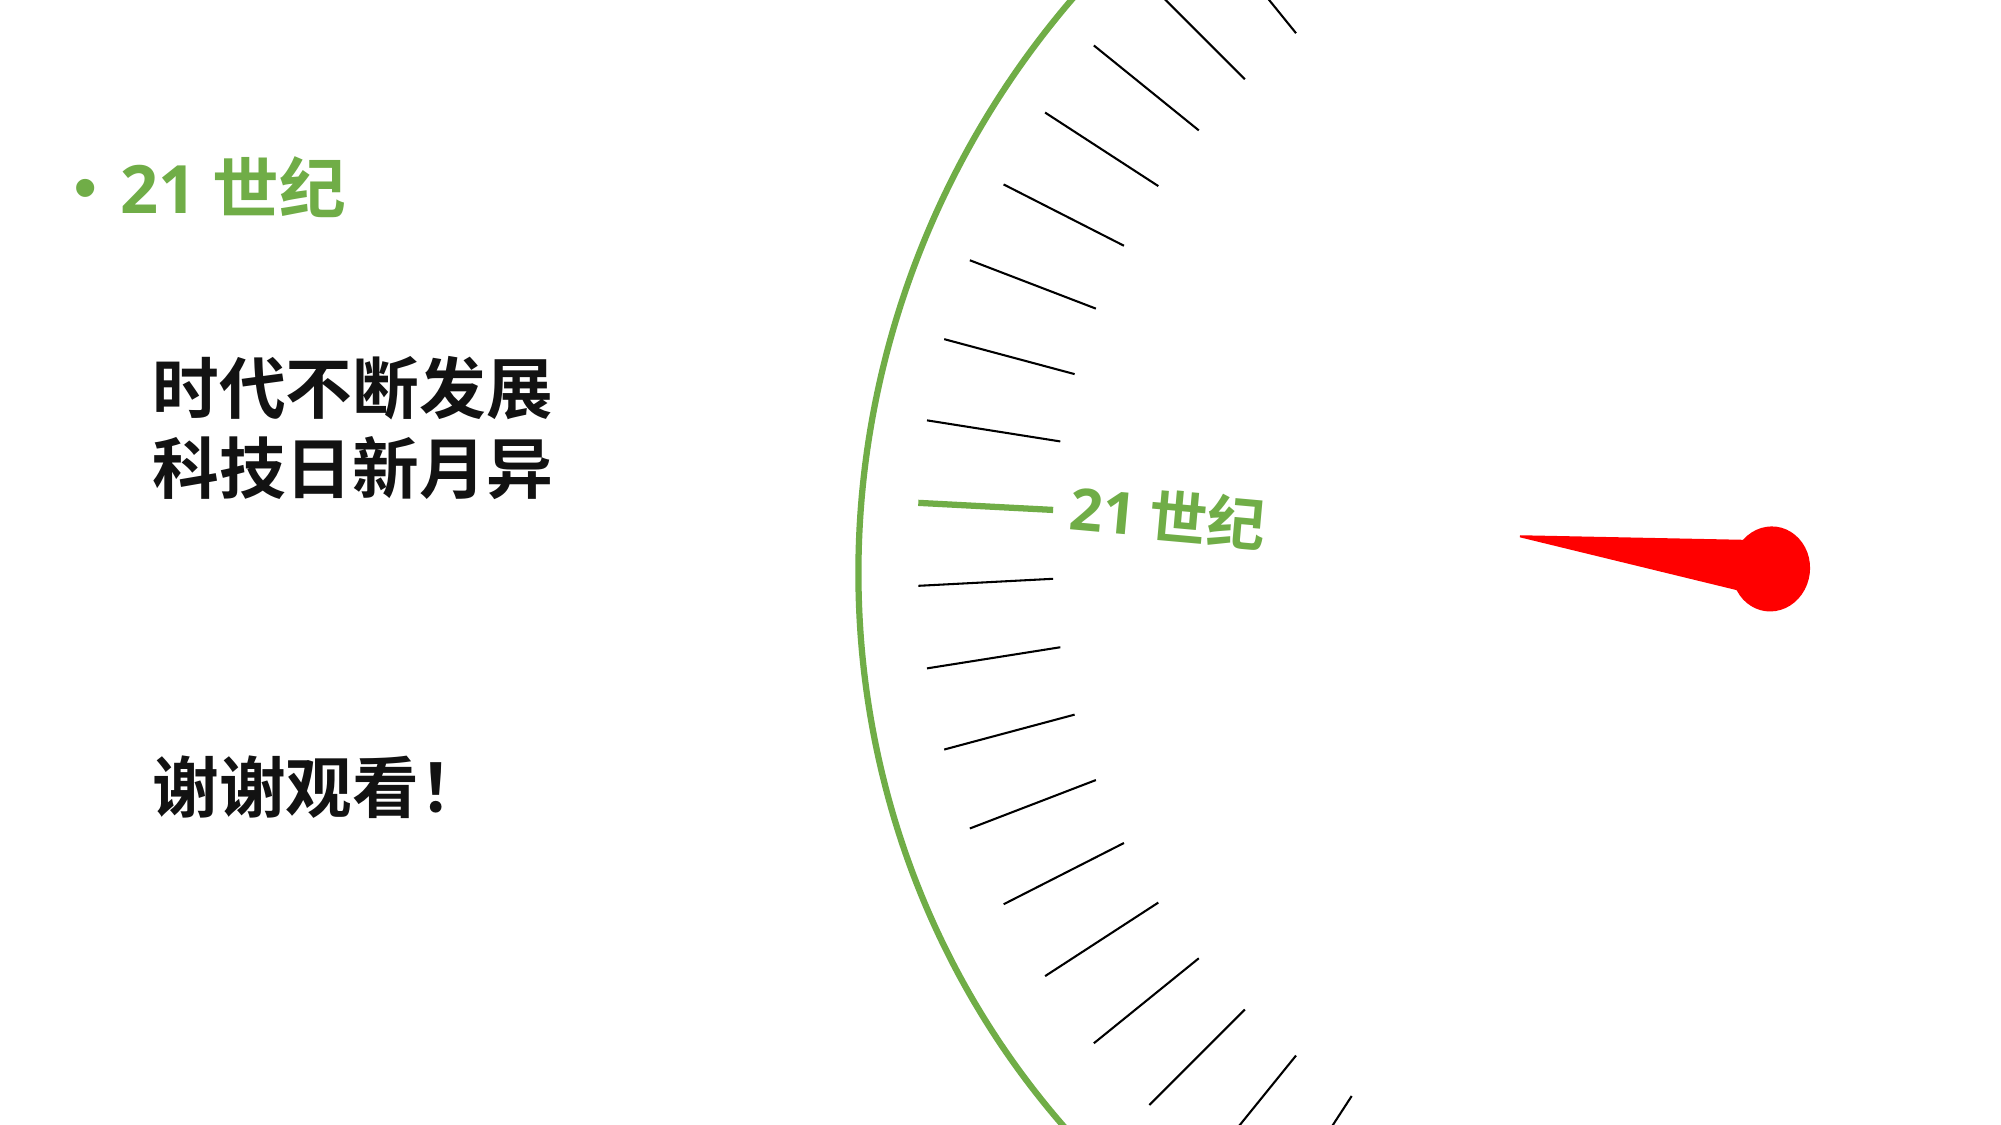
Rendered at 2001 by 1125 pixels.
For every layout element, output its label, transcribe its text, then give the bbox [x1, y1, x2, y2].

text_box 21世纪 [58, 139, 754, 235]
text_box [865, 0, 2000, 1125]
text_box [1518, 513, 1810, 597]
text_box 时代不断发展 科技日新月异 谢谢观看！ [137, 339, 810, 834]
